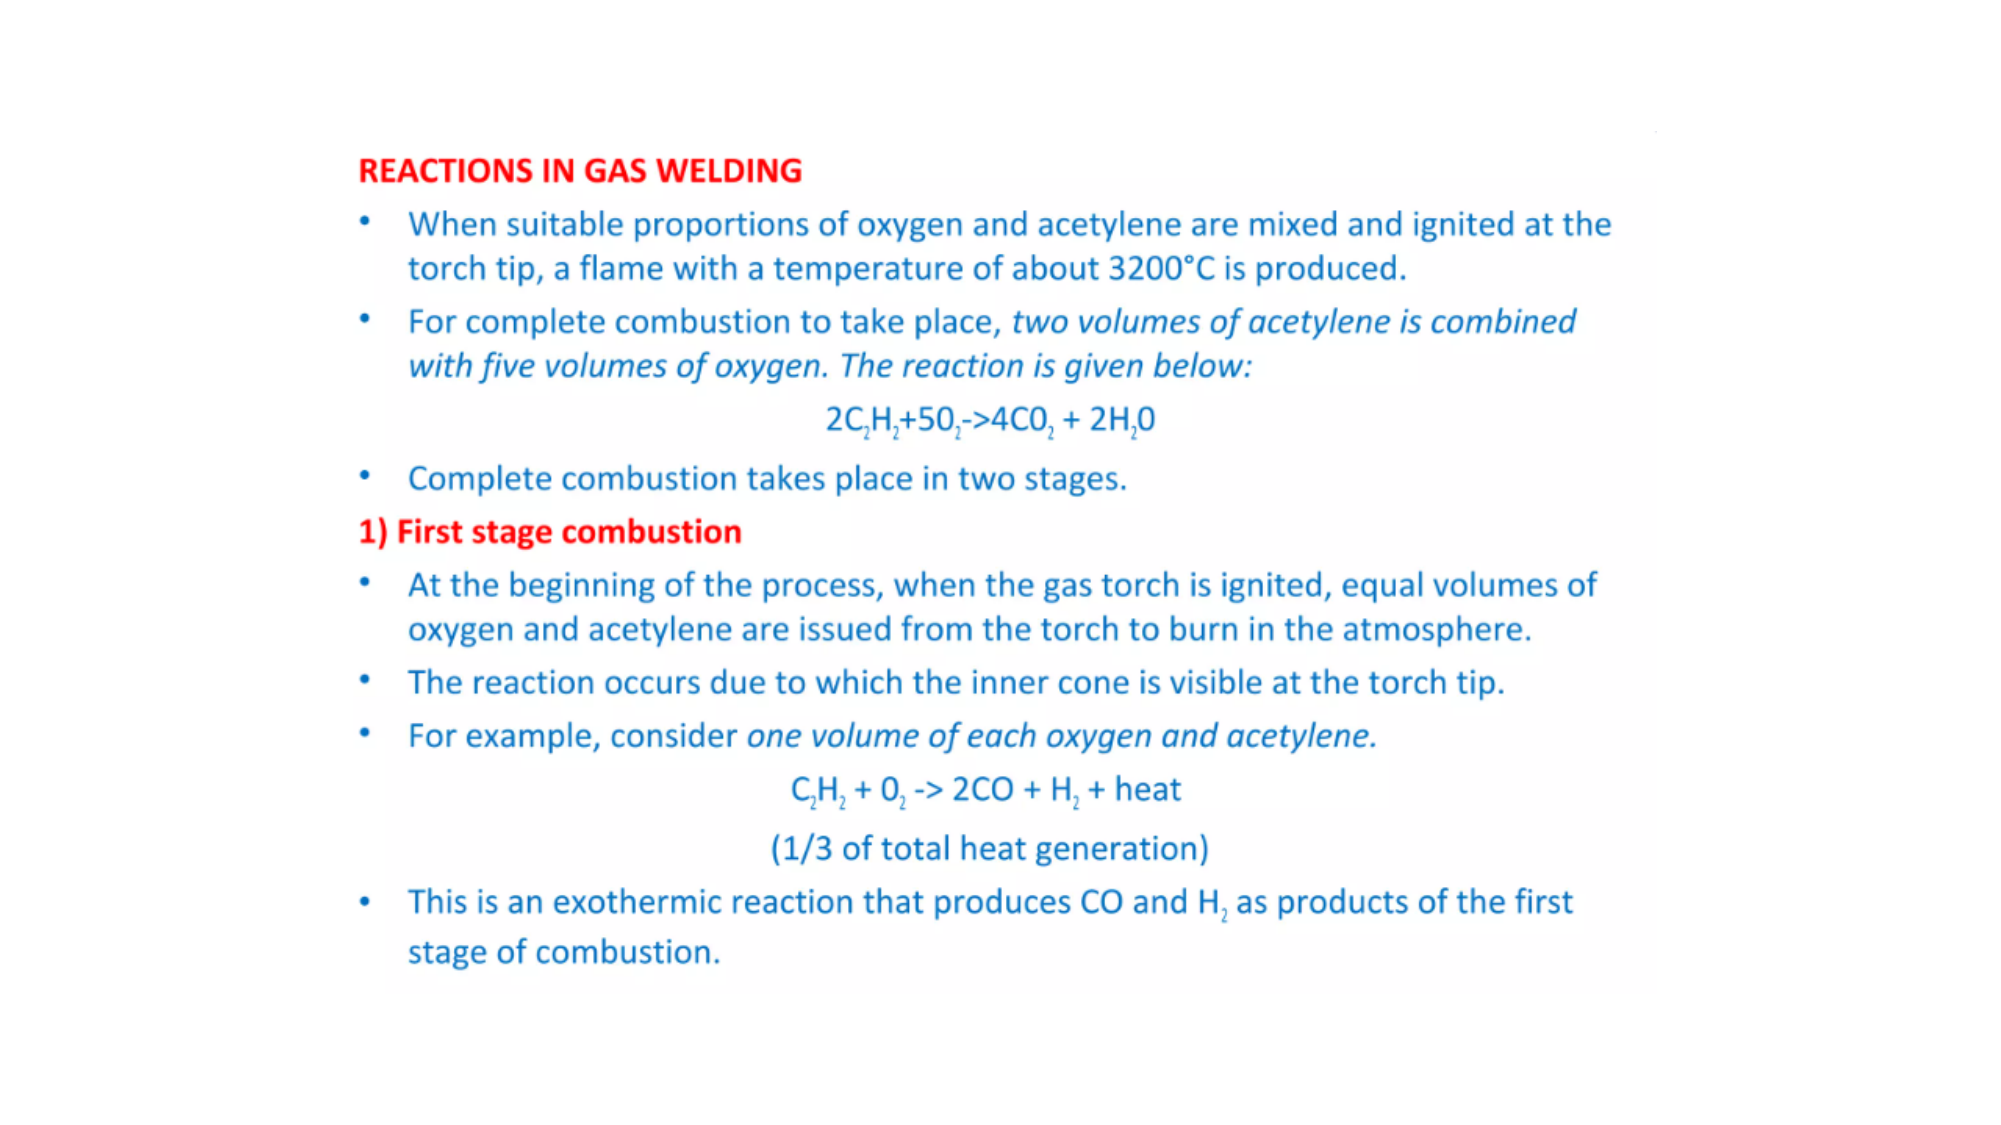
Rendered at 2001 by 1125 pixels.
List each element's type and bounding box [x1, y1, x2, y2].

picture [342, 131, 1658, 994]
